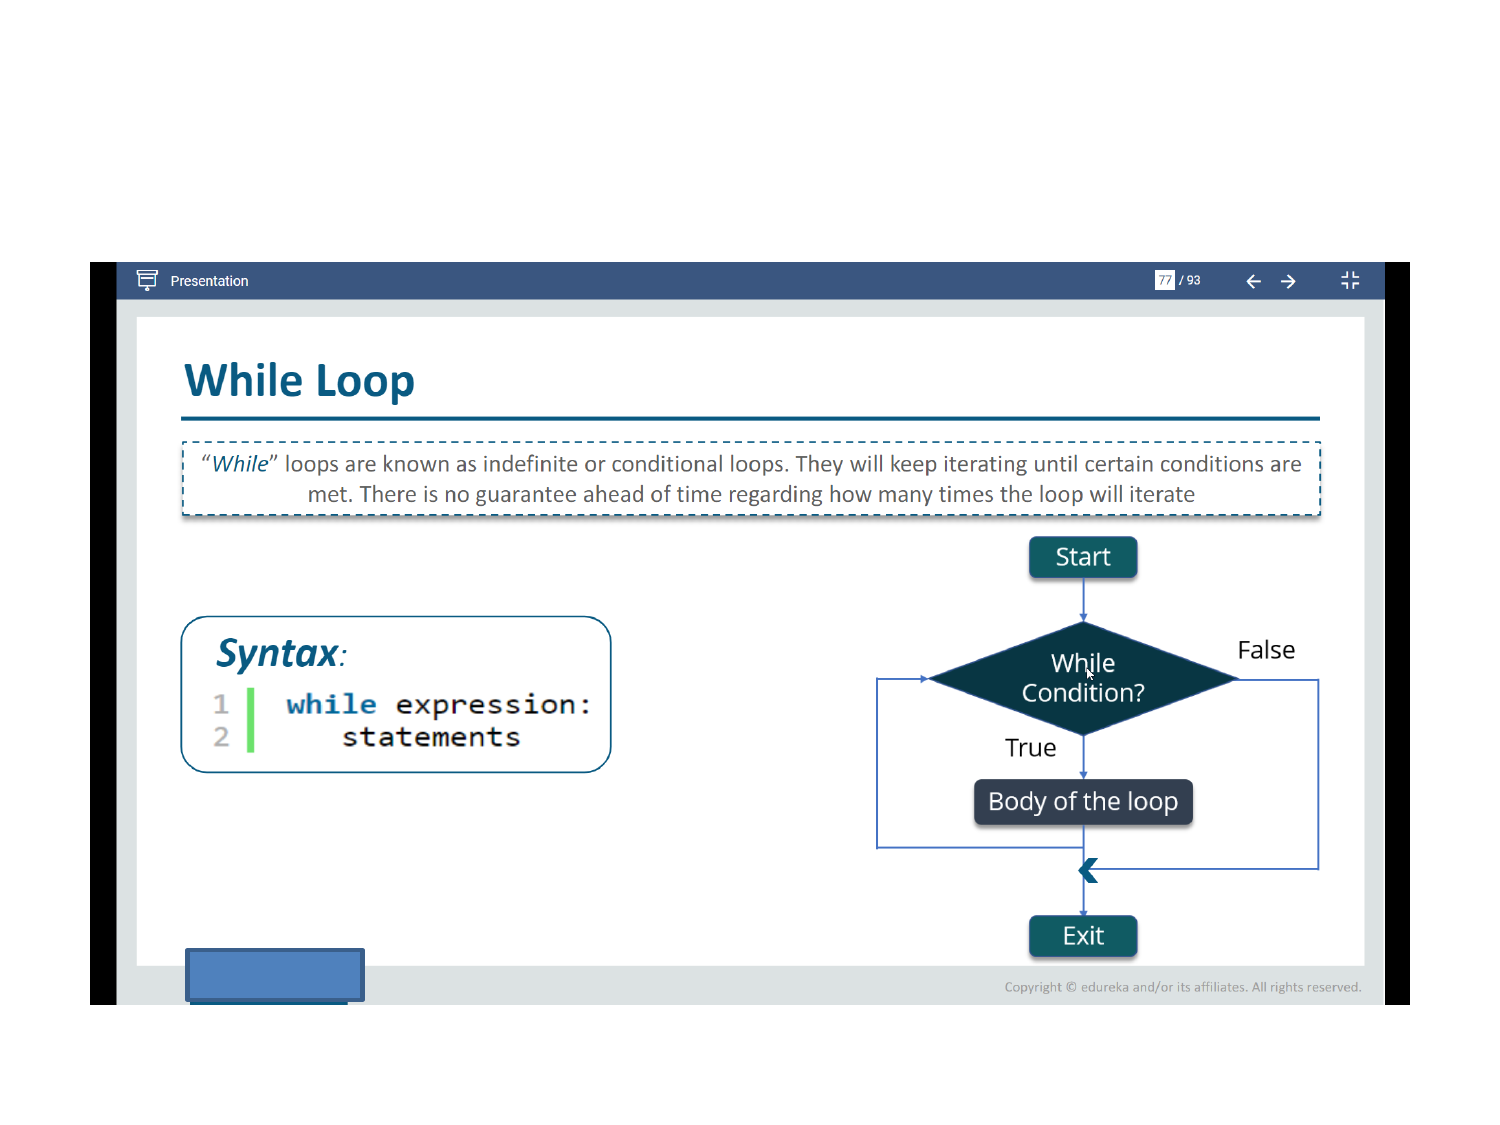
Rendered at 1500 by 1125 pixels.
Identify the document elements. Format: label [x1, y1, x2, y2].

list [89, 262, 1411, 1006]
